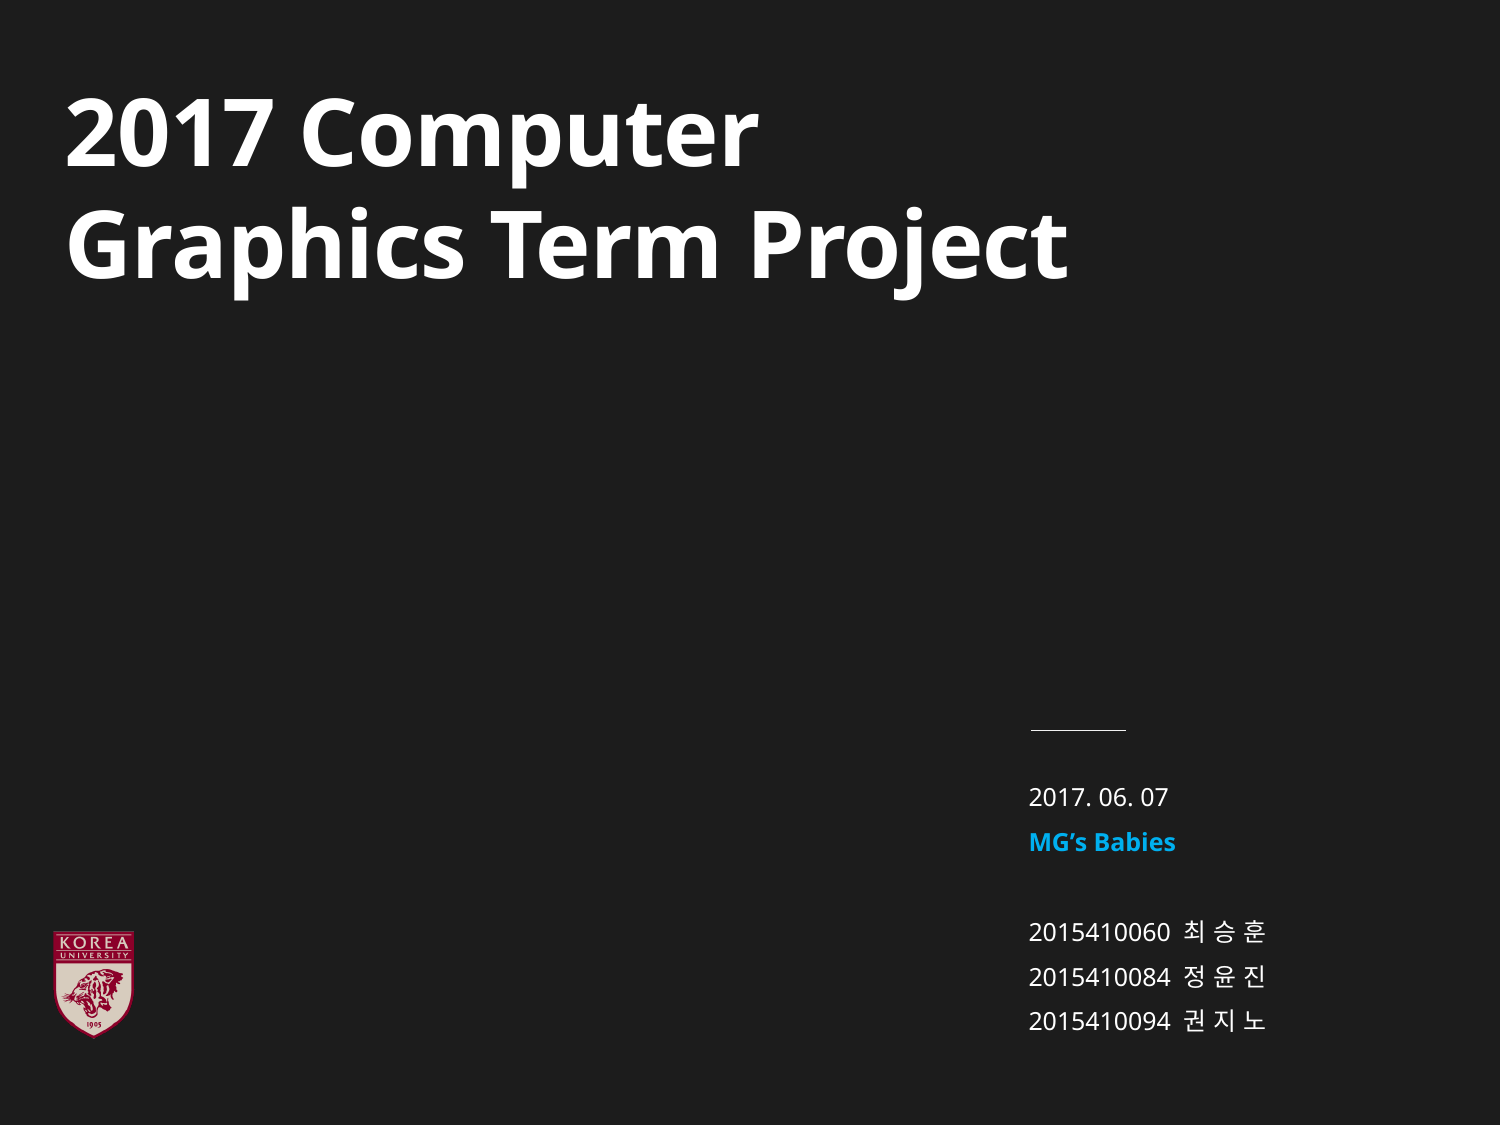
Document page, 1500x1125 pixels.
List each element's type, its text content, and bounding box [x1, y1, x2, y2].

text_box 2017. 06. 07 MG’s Babies 2015410060 최 승 훈 2015410084 정 윤 진 2015410094 권 지 노 [1013, 759, 1365, 1044]
text_box 2017 Computer Graphics Term Project [49, 64, 1176, 305]
picture [49, 928, 138, 1040]
